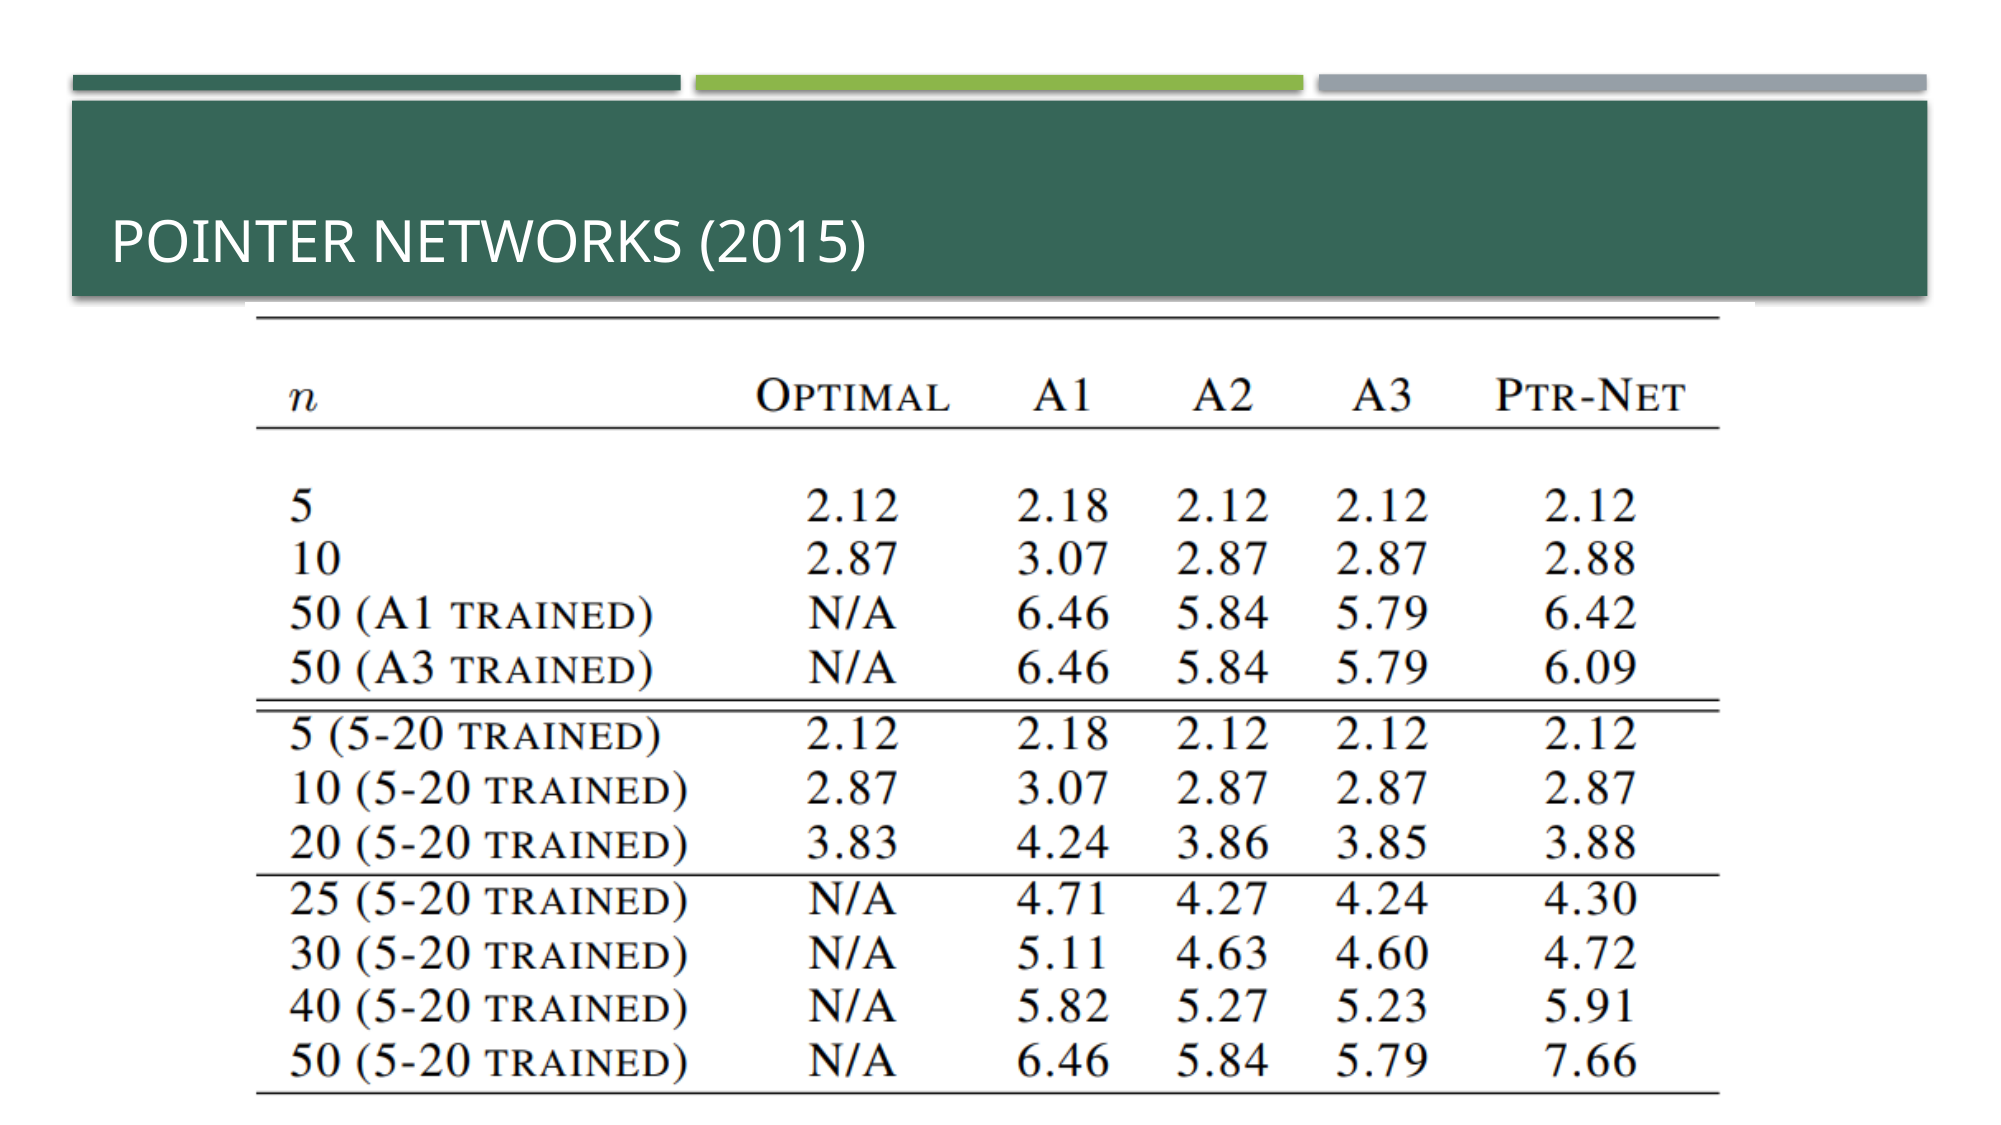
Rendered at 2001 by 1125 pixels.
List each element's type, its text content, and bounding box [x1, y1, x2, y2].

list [245, 301, 1755, 1106]
title Pointer Networks (2015) [95, 115, 1905, 282]
